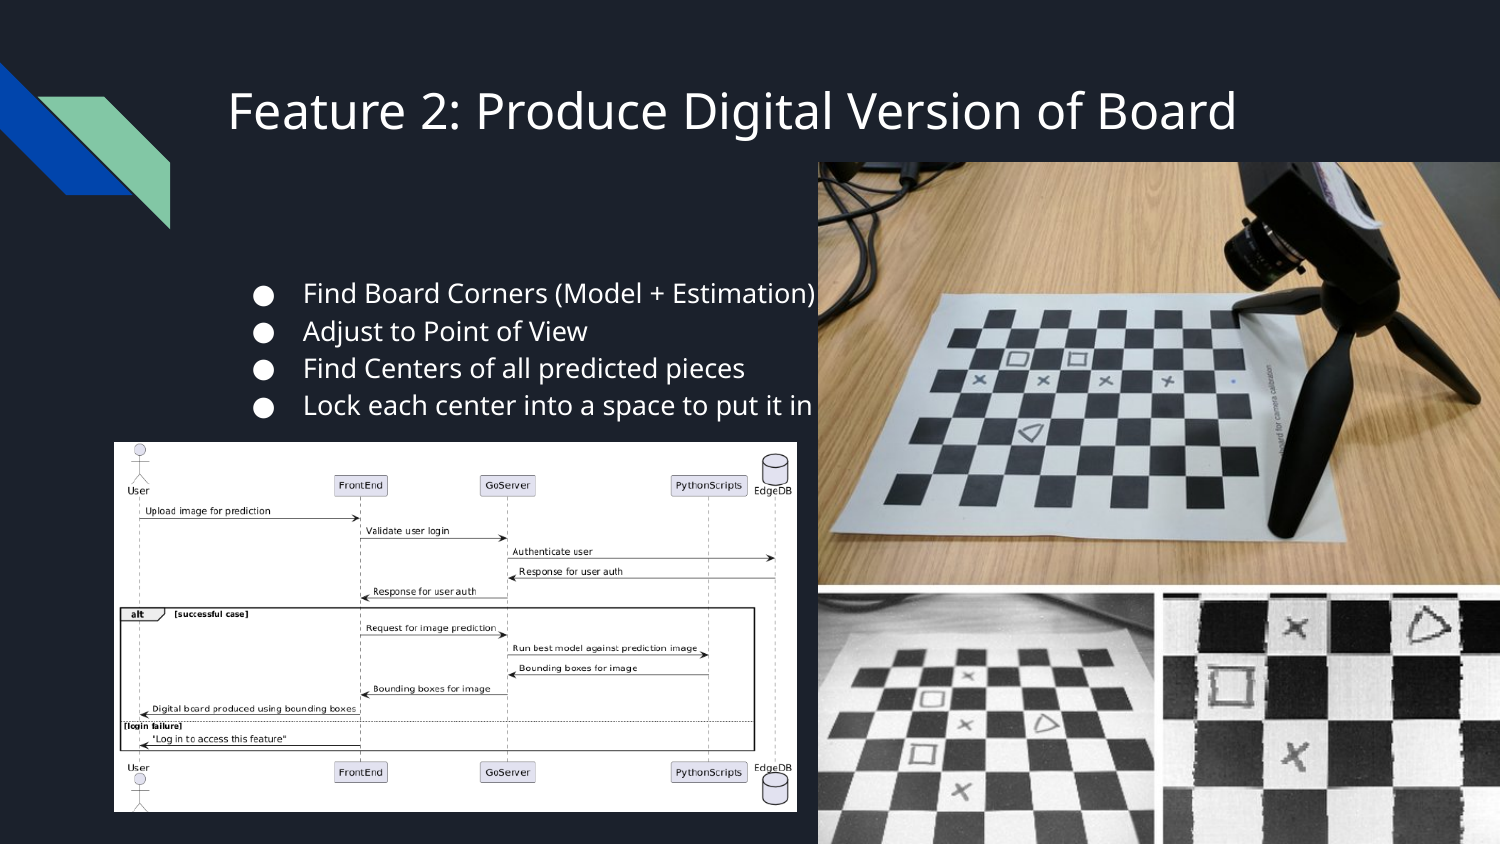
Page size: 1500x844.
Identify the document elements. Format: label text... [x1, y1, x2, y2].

title Feature 2: Produce Digital Version of Board [212, 64, 1368, 215]
list Find Board Corners (Model + Estimation) Adjust to Point of View Find Centers of all predicted pieces Lock each center into a space to put it in [212, 257, 813, 735]
picture [114, 442, 797, 812]
picture [818, 161, 1500, 844]
